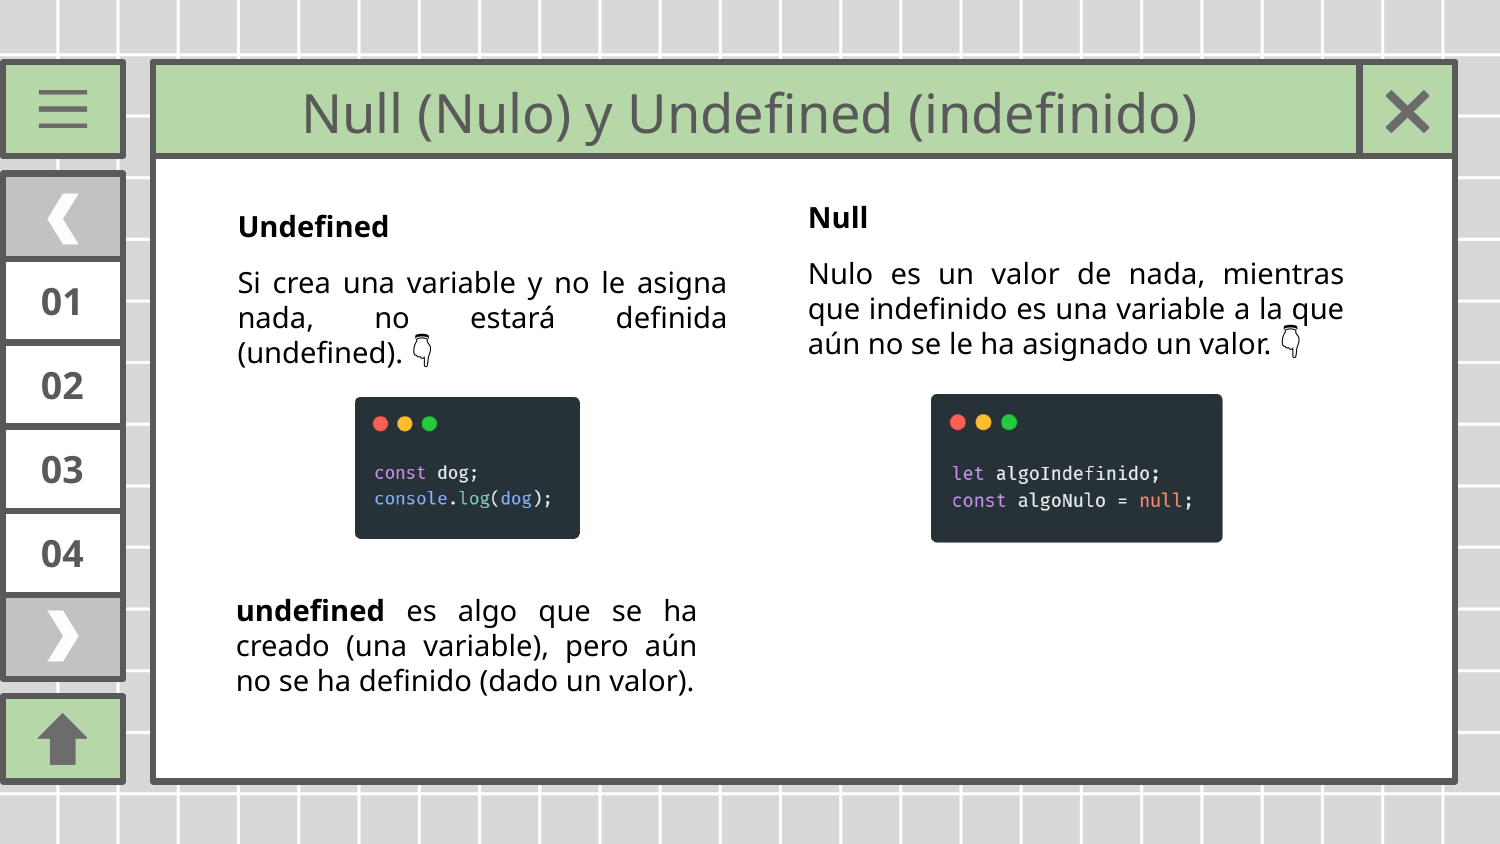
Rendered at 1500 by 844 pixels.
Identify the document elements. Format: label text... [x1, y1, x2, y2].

text_box 02 [20, 365, 104, 403]
text_box 03 [20, 449, 104, 487]
picture [38, 90, 88, 129]
picture [38, 193, 88, 245]
title Null (Nulo) y Undefined (indefinido) [182, 64, 1318, 159]
text_box Null Nulo es un valor de nada, mientras que indefinido es una variable a la que aún no se le ha asignado un valor. 👇 [792, 184, 1360, 375]
text_box 01 [20, 281, 104, 319]
picture [38, 610, 88, 662]
text_box 04 [20, 533, 104, 572]
text_box undefined es algo que se ha creado (una variable), pero aún no se ha definido (dado un valor). [220, 577, 713, 713]
text_box Undefined Si crea una variable y no le asigna nada, no estará definida (undefined). 👇 [222, 193, 743, 385]
picture [0, 0, 1500, 844]
picture [37, 713, 88, 765]
